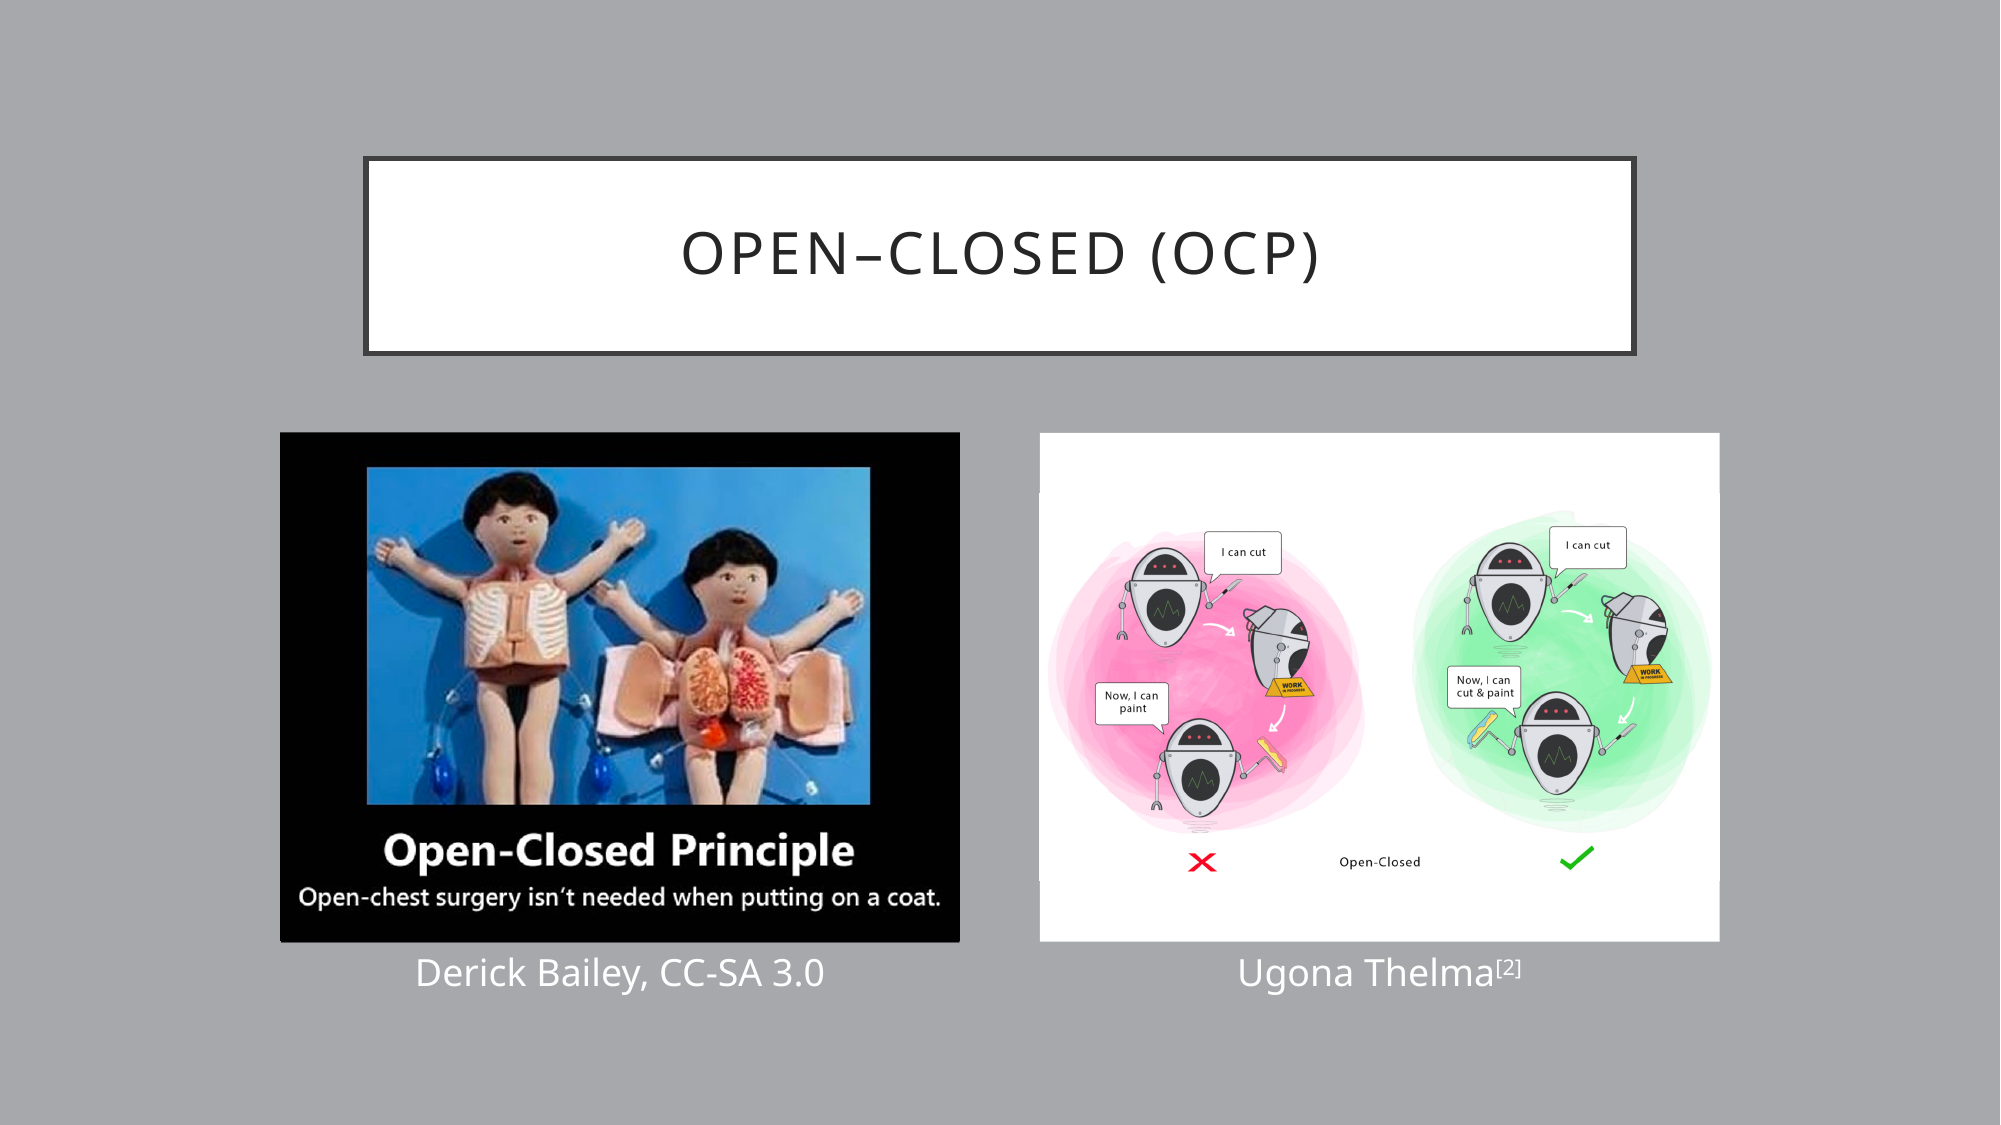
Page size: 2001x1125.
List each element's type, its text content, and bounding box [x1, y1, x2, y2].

title OPEN–CLOSED (OCP) [363, 156, 1637, 356]
text_box Derick Bailey, CC-SA 3.0 [280, 943, 960, 1002]
text_box Ugona Thelma[2] [1039, 941, 1720, 1002]
picture [280, 433, 960, 943]
text_box [1039, 432, 1721, 943]
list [1039, 493, 1720, 881]
